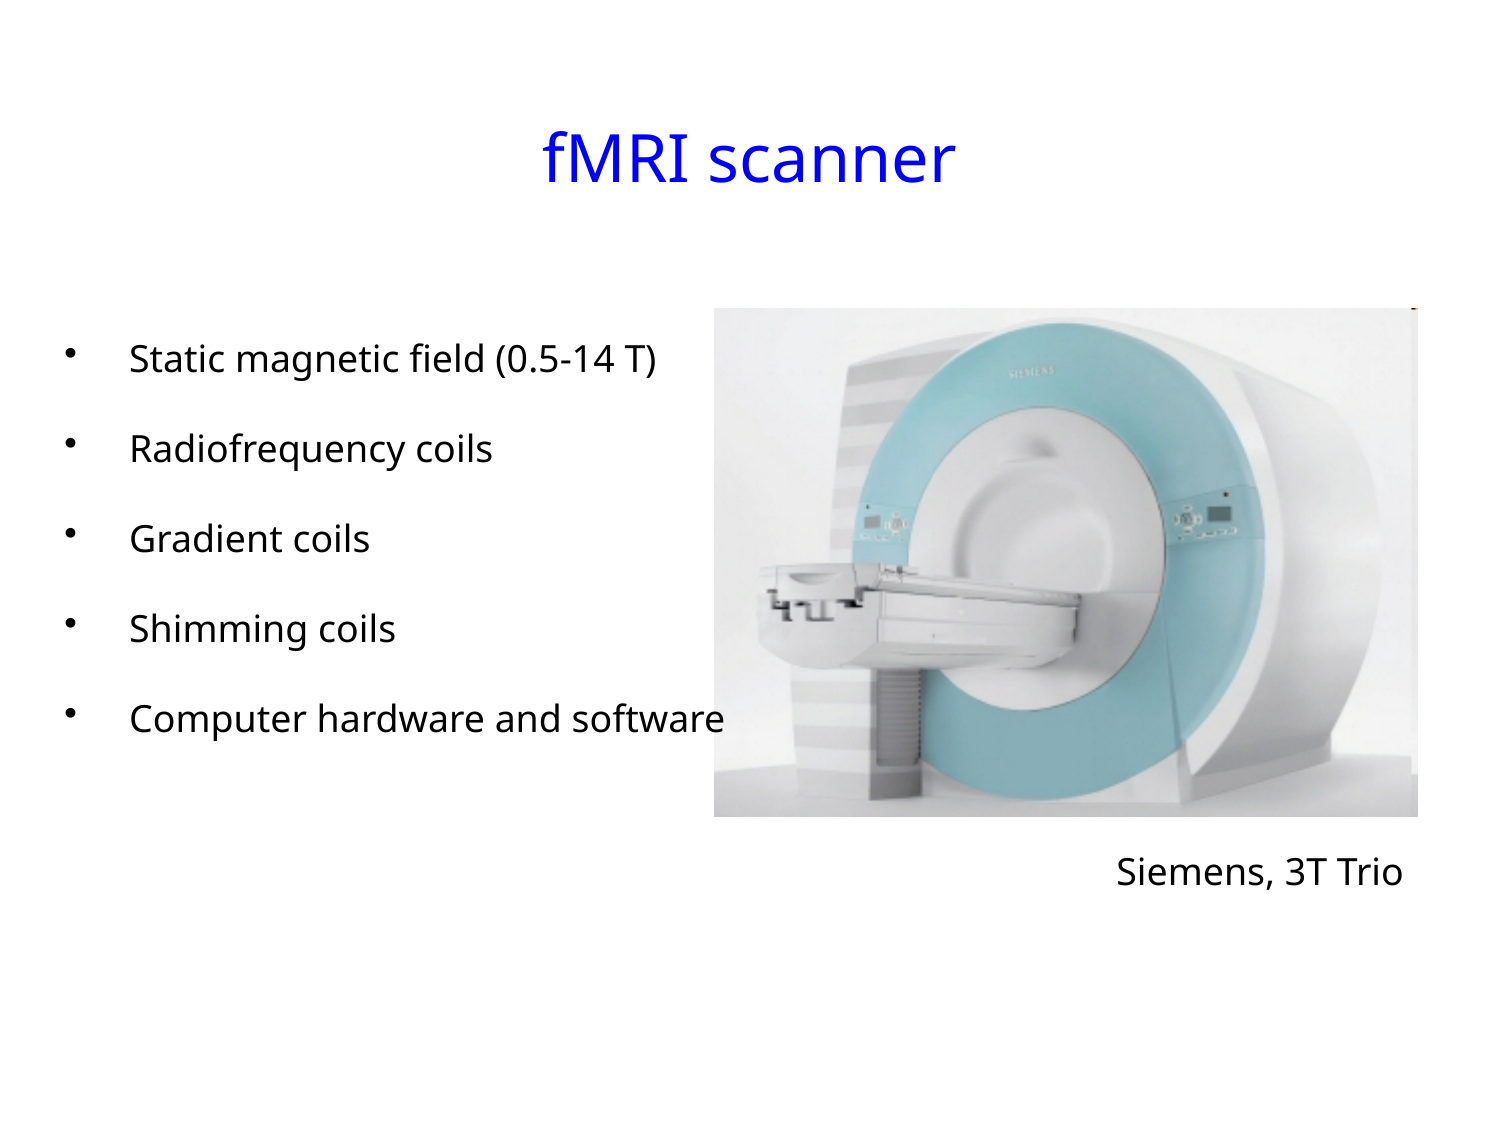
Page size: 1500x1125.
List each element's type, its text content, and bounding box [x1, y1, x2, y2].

text_box Siemens, 3T Trio [1101, 840, 1420, 900]
title fMRI scanner [74, 61, 1426, 250]
picture [714, 308, 1418, 817]
text_box Static magnetic field (0.5-14 T) Radiofrequency coils Gradient coils Shimming coils Computer hardware and software [49, 327, 709, 792]
